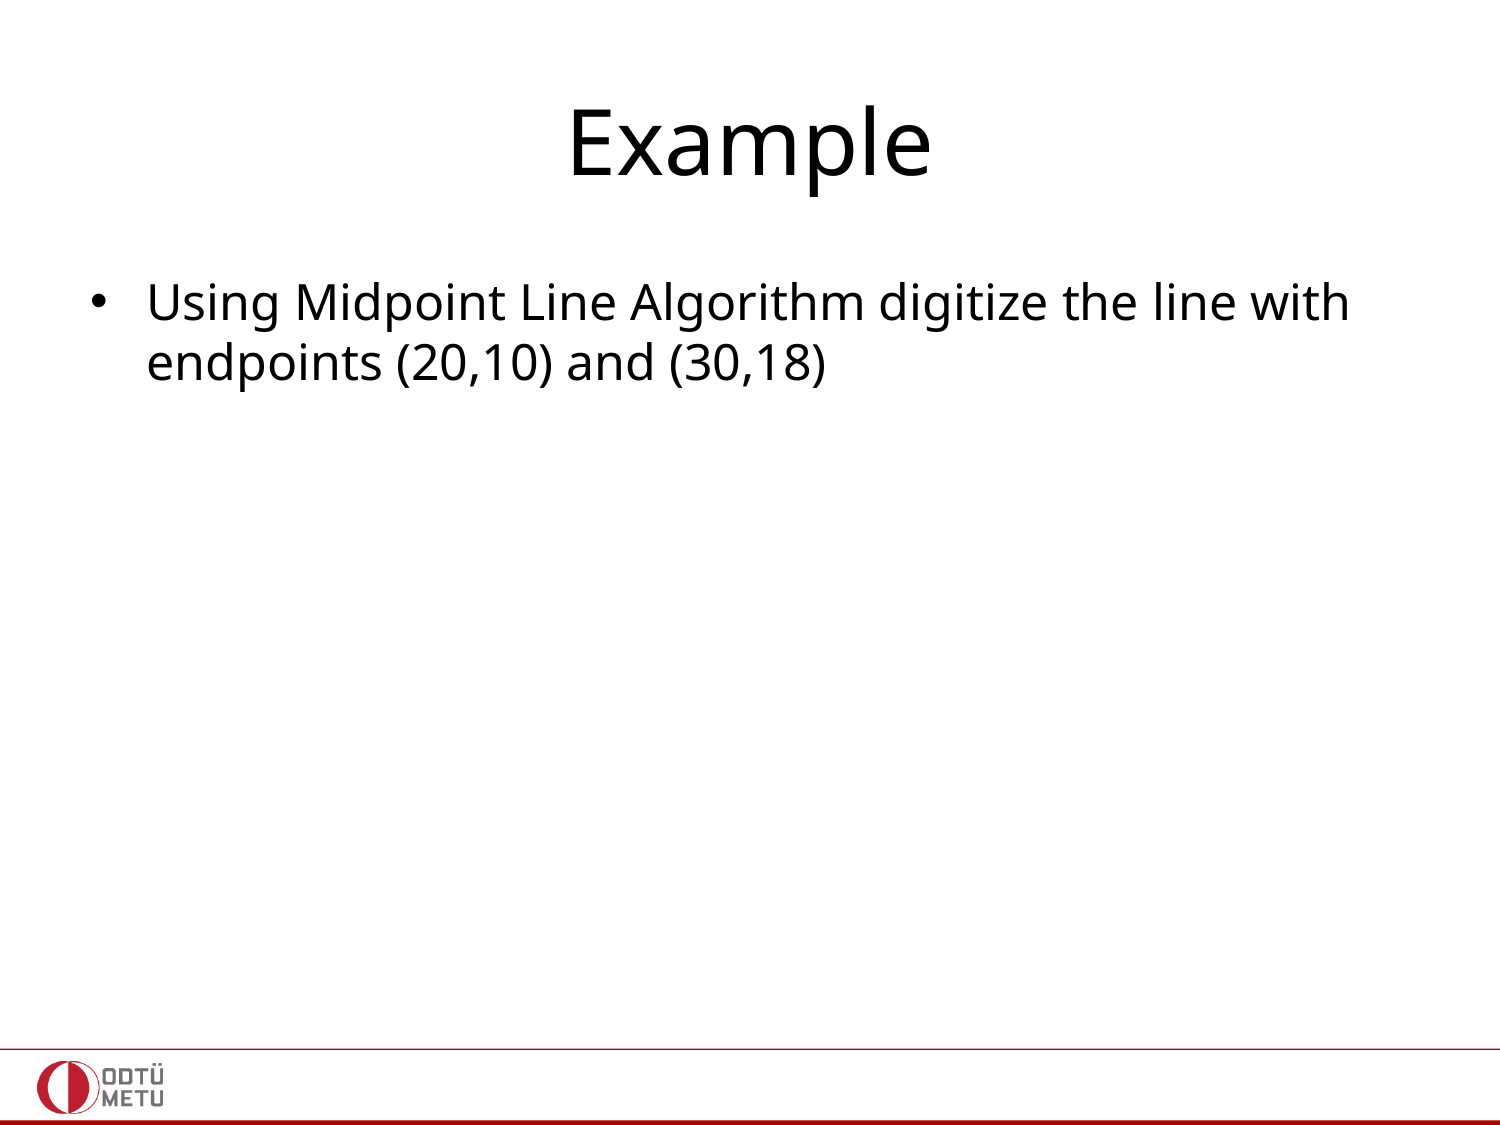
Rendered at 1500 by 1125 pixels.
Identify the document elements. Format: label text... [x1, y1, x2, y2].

list Using Midpoint Line Algorithm digitize the line with endpoints (20,10) and (30,18) [75, 262, 1425, 1005]
title Example [75, 45, 1425, 233]
picture [37, 1061, 163, 1114]
